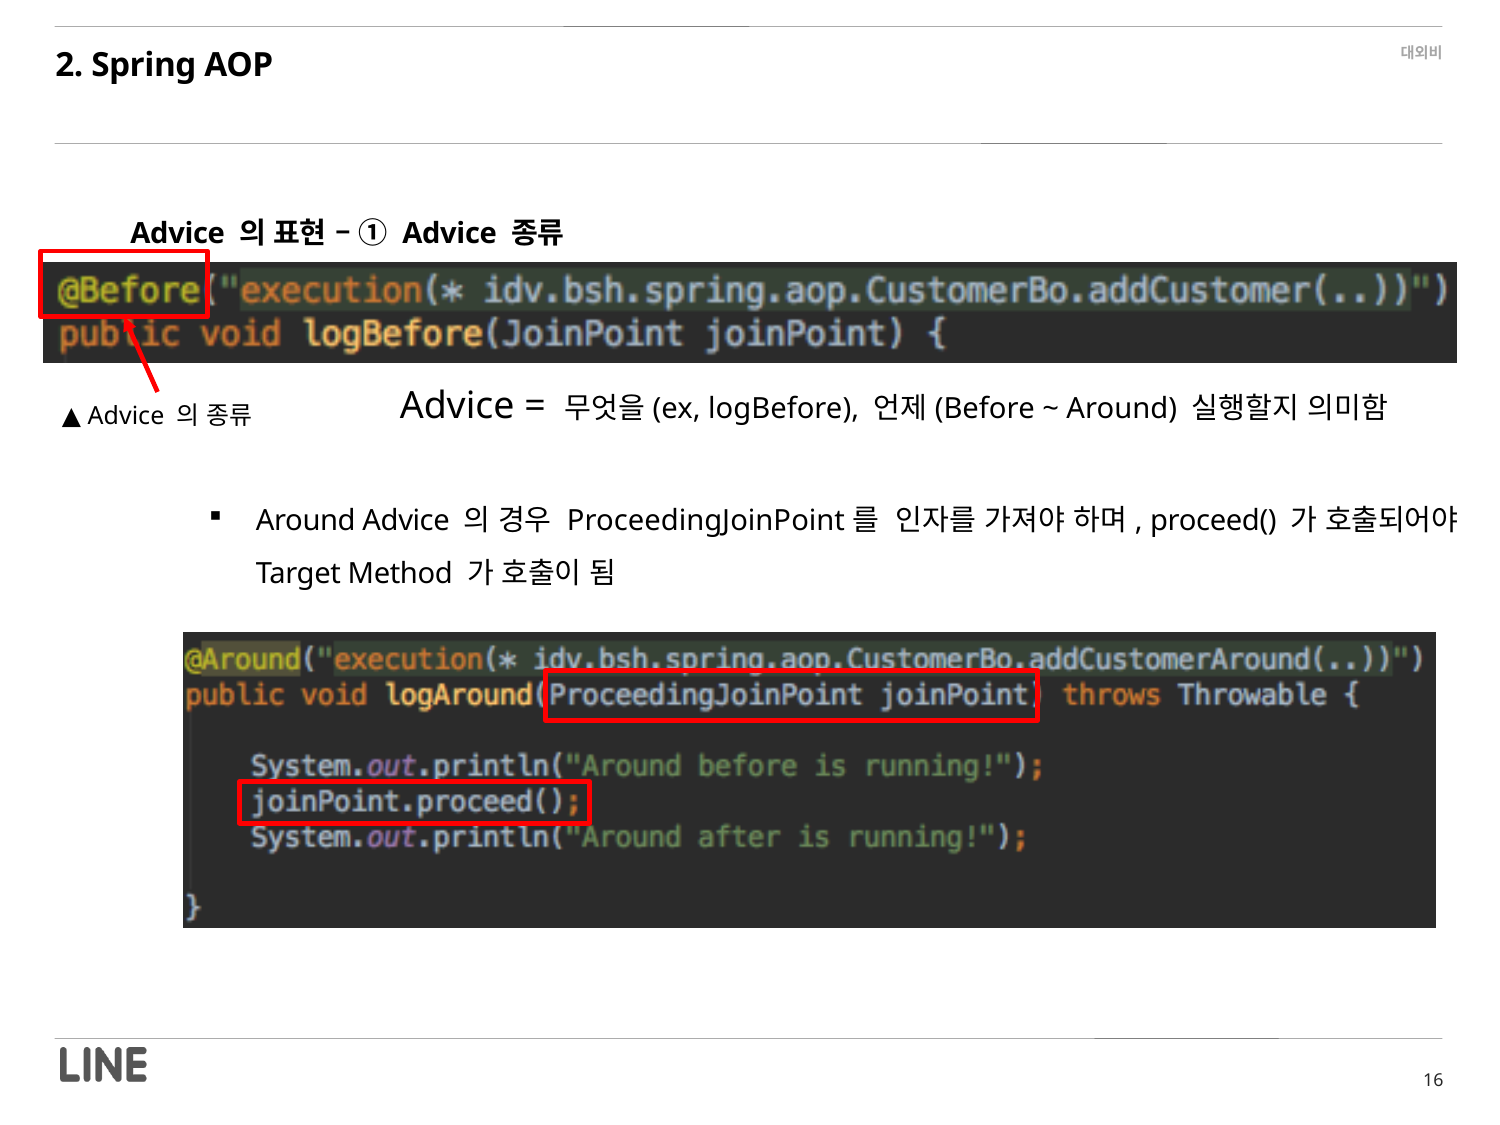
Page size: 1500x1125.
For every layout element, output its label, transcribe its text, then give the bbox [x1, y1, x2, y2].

text_box 2. Spring AOP [40, 27, 734, 91]
picture [58, 1046, 148, 1082]
text_box Advice = 무엇을(ex, logBefore), 언제(Before ~ Around) 실행할지 의미함 [385, 373, 1404, 434]
text_box Around Advice 의 경우 ProceedingJoinPoint를 인자를 가져야 하며, proceed() 가 호출되어야 Target Method 가 호출이 됨 [194, 476, 1483, 597]
text_box [39, 249, 209, 264]
text_box ▲ Advice 의 종류 [47, 391, 268, 437]
text_box Advice 의 표현 – ① Advice 종류 [115, 189, 1365, 257]
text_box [123, 316, 158, 393]
picture [42, 262, 1458, 363]
picture [182, 632, 1436, 929]
